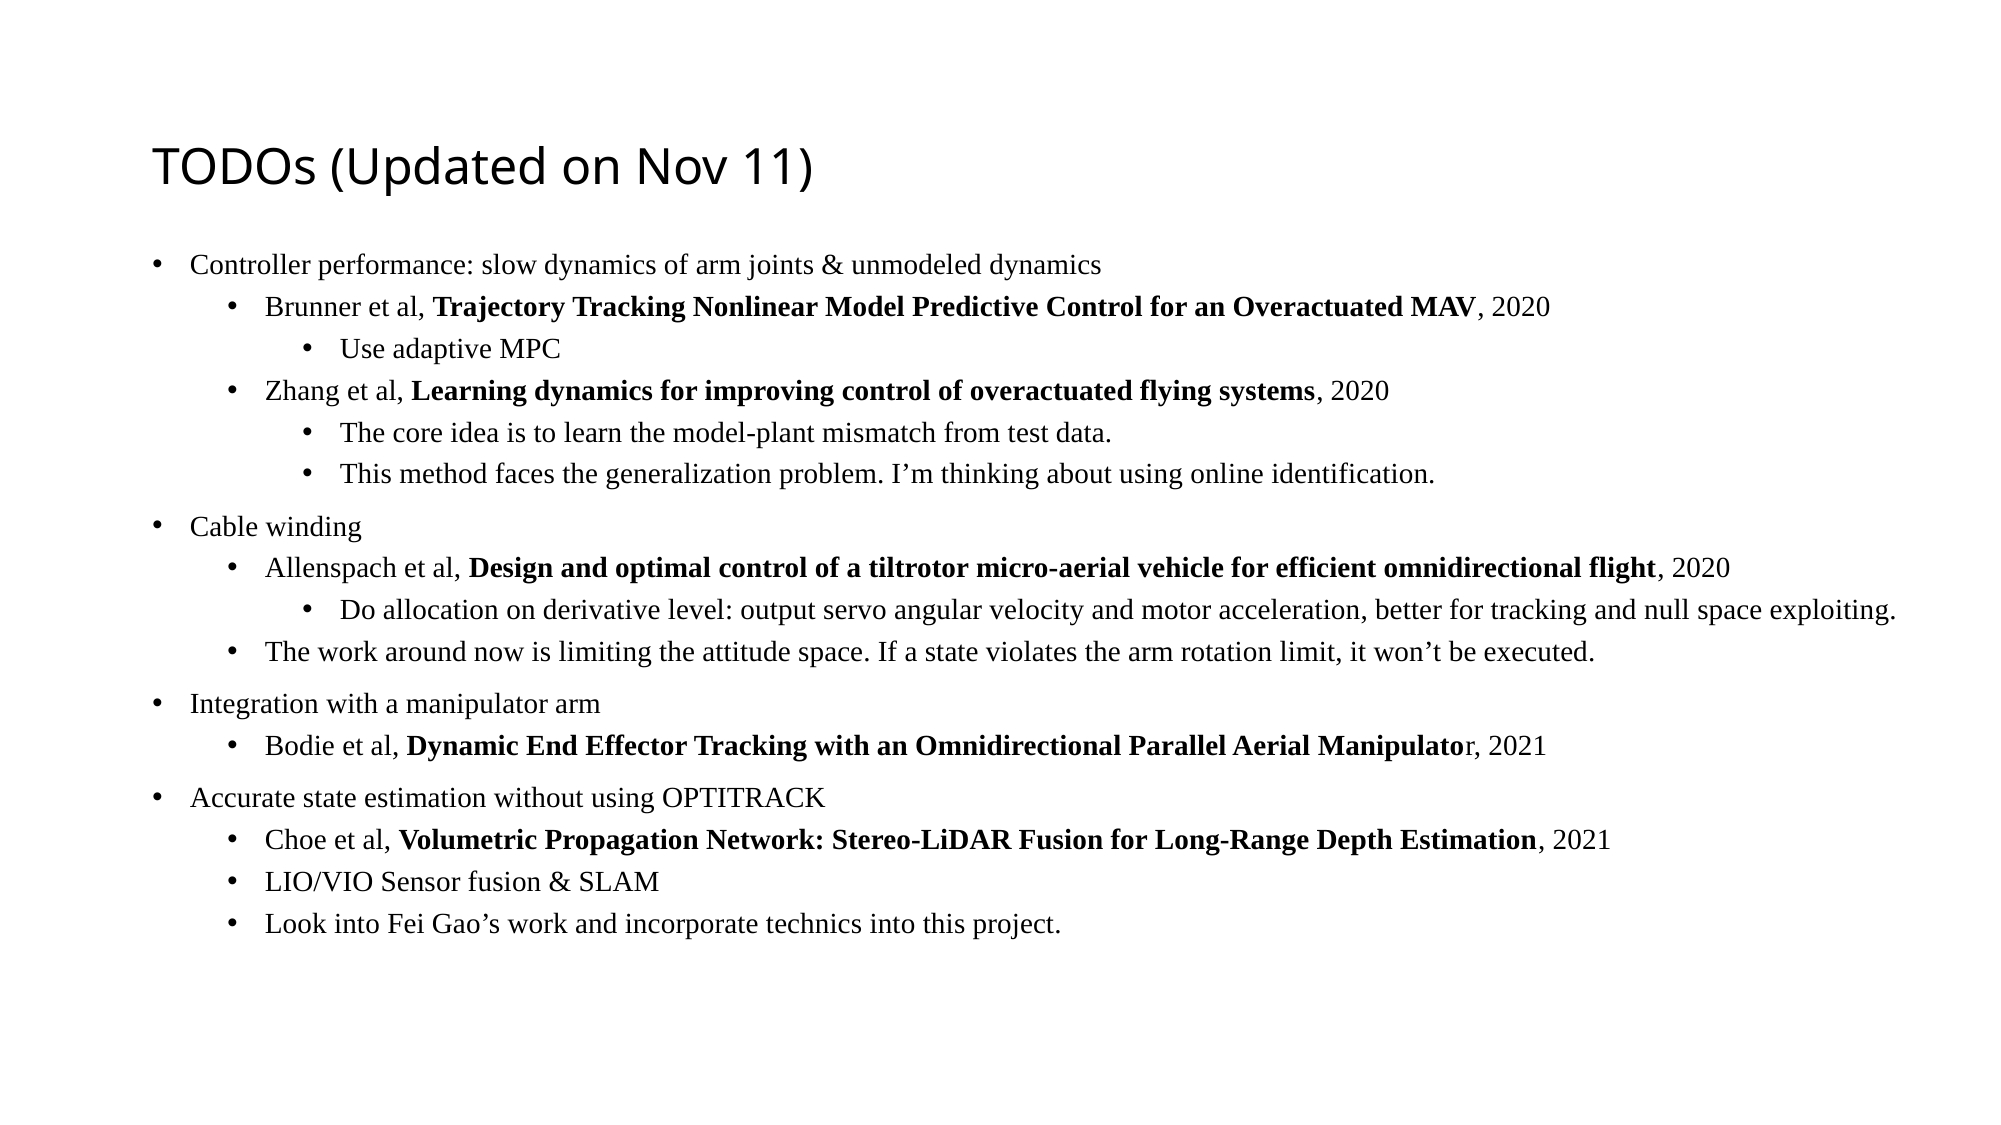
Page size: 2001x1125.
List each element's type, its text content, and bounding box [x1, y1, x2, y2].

title TODOs (Updated on Nov 11) [137, 59, 1863, 242]
list Controller performance: slow dynamics of arm joints & unmodeled dynamics Brunner et al, Trajectory Tracking Nonlinear Model Predictive Control for an Overactuated MAV, 2020 Use adaptive MPC Zhang et al, Learning dynamics for improving control of overactuated flying systems, 2020 The core idea is to learn the model-plant mismatch from test data. This method faces the generalization problem. I’m thinking about using online identification. Cable winding Allenspach et al, Design and optimal control of a tiltrotor micro-aerial vehicle for efficient omnidirectional flight, 2020 Do allocation on derivative level: output servo angular velocity and motor acceleration, better for tracking and null space exploiting. The work around now is limiting the attitude space. If a state violates the arm rotation limit, it won’t be executed. Integration with a manipulator arm Bodie et al, Dynamic End Effector Tracking with an Omnidirectional Parallel Aerial Manipulator, 2021 Accurate state estimation without using OPTITRACK Choe et al, Volumetric Propagation Network: Stereo-LiDAR Fusion for Long-Range Depth Estimation, 2021 LIO/VIO Sensor fusion & SLAM Look into Fei Gao’s work and incorporate technics into this project. [137, 242, 1928, 1119]
